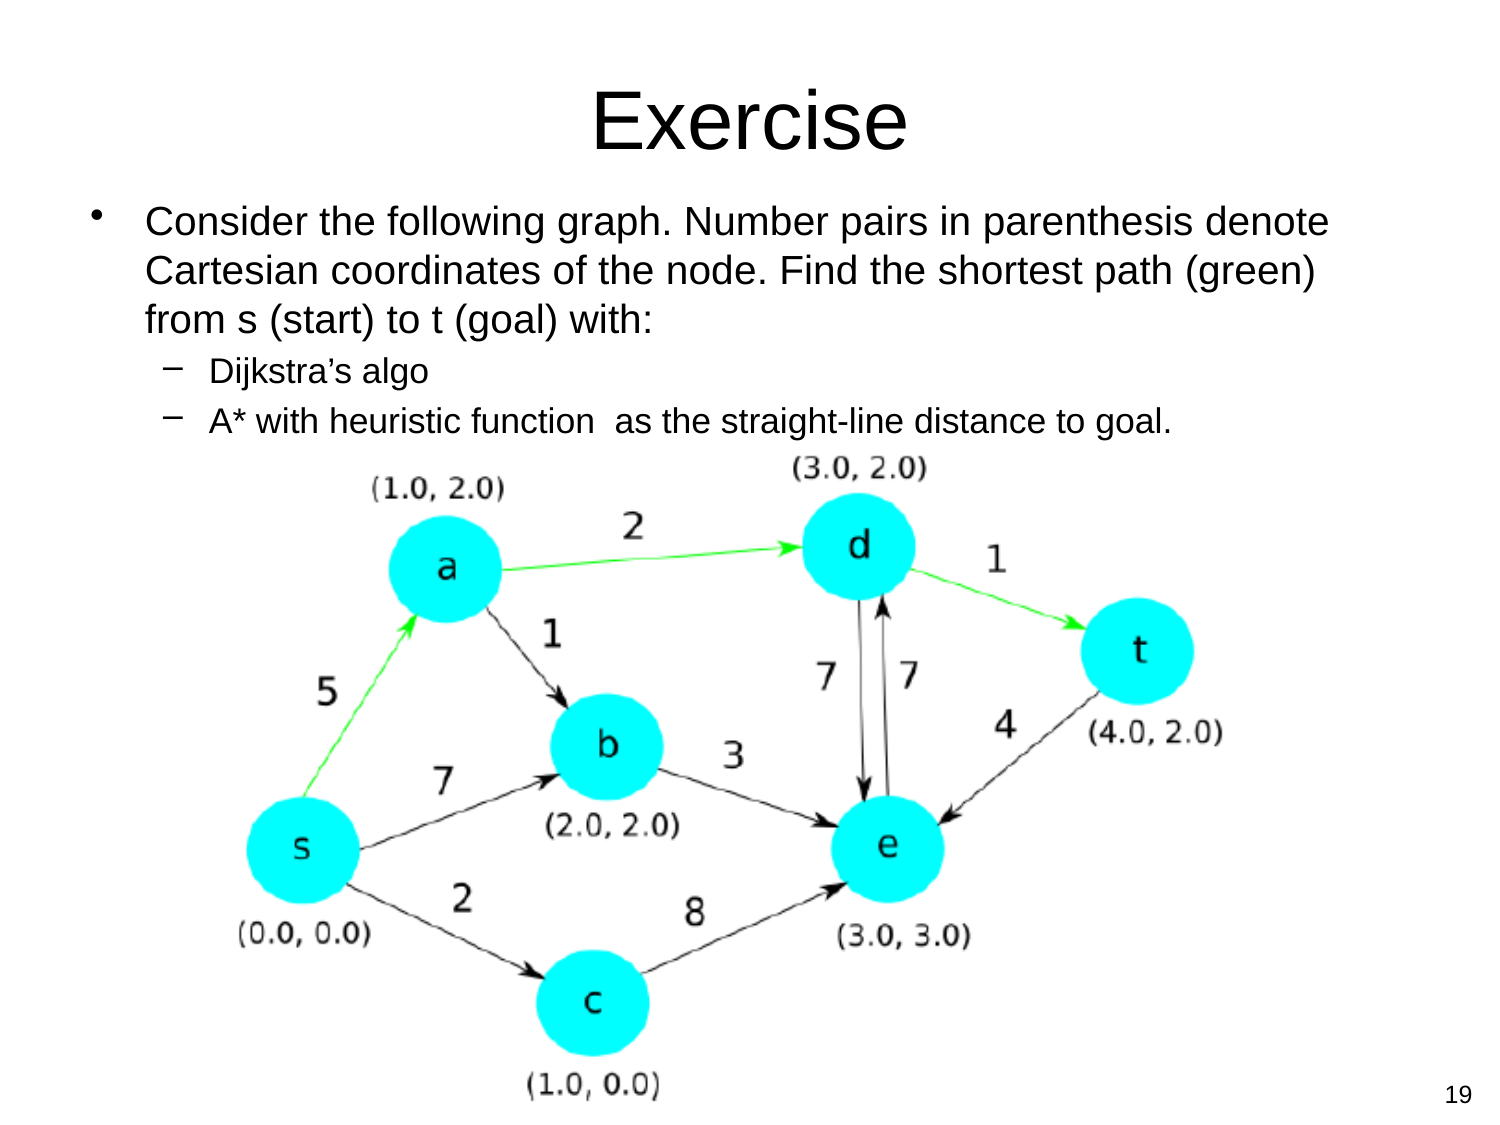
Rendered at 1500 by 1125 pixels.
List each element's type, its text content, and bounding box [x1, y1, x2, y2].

picture [224, 451, 1226, 1106]
title Exercise [74, 44, 1426, 188]
slide_number 19 [1227, 1070, 1488, 1112]
